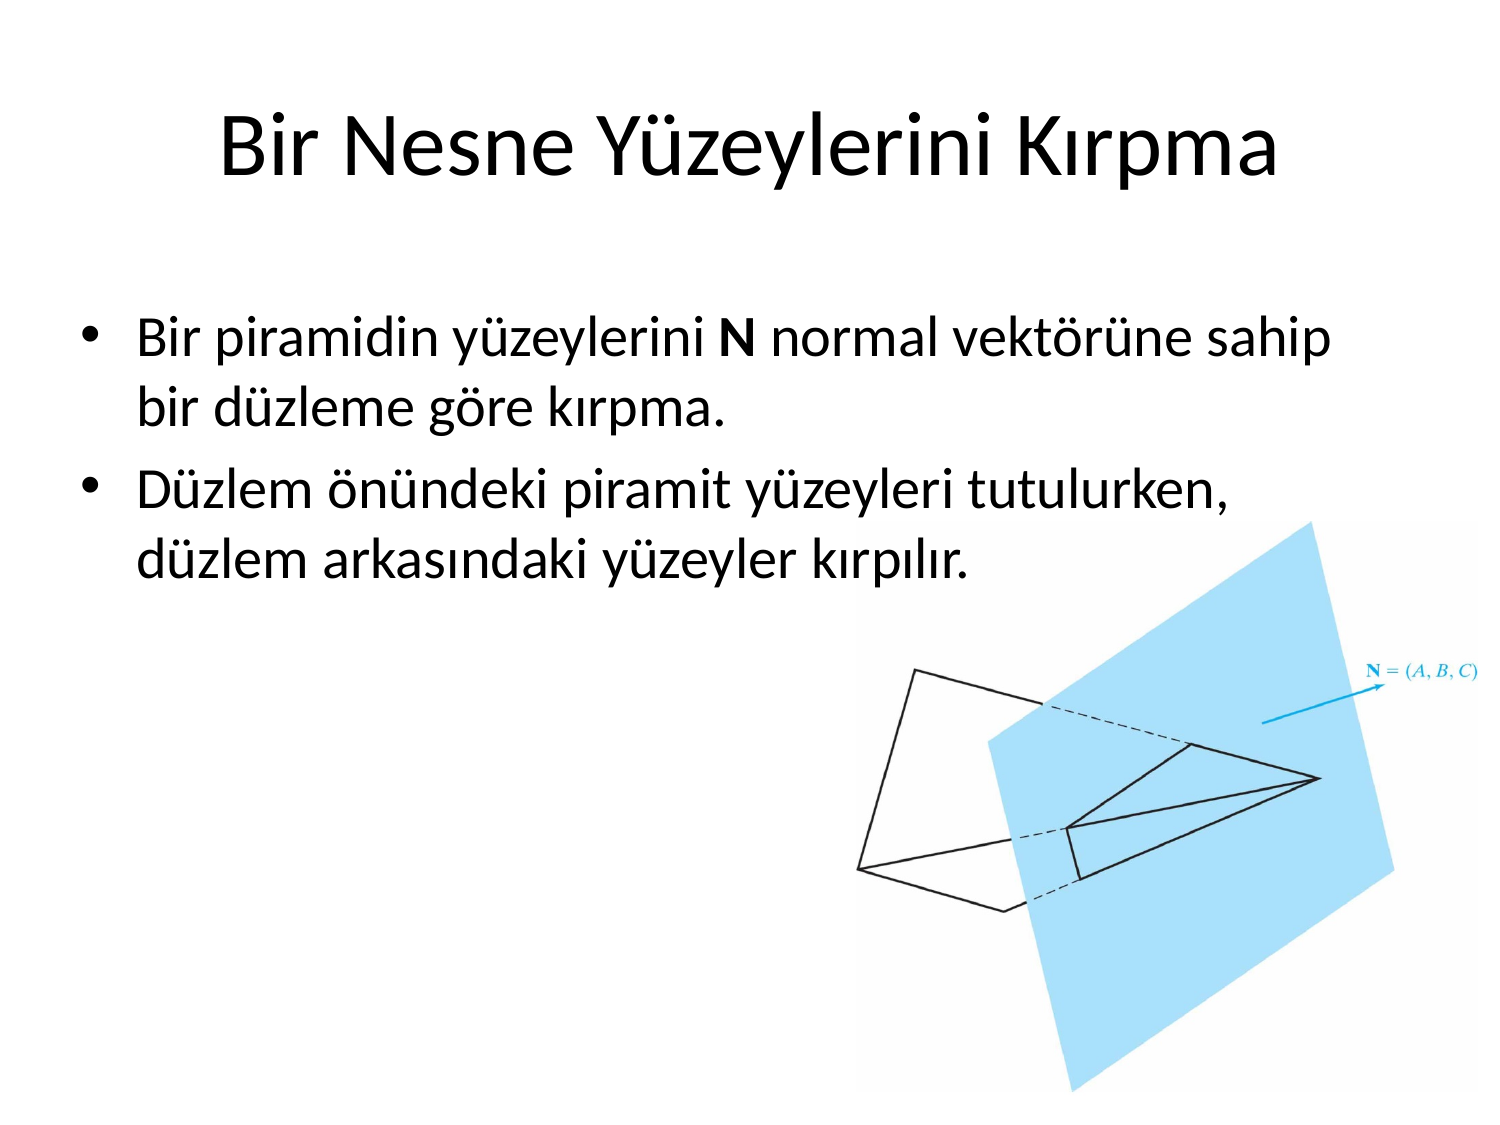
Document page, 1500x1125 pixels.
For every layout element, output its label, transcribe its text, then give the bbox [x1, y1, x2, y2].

picture [856, 521, 1479, 1096]
title Bir Nesne Yüzeylerini Kırpma [75, 45, 1425, 233]
list Bir piramidin yüzeylerini N normal vektörüne sahip bir düzleme göre kırpma. Düzlem önündeki piramit yüzeyleri tutulurken, düzlem arkasındaki yüzeyler kırpılır. [64, 290, 1390, 598]
